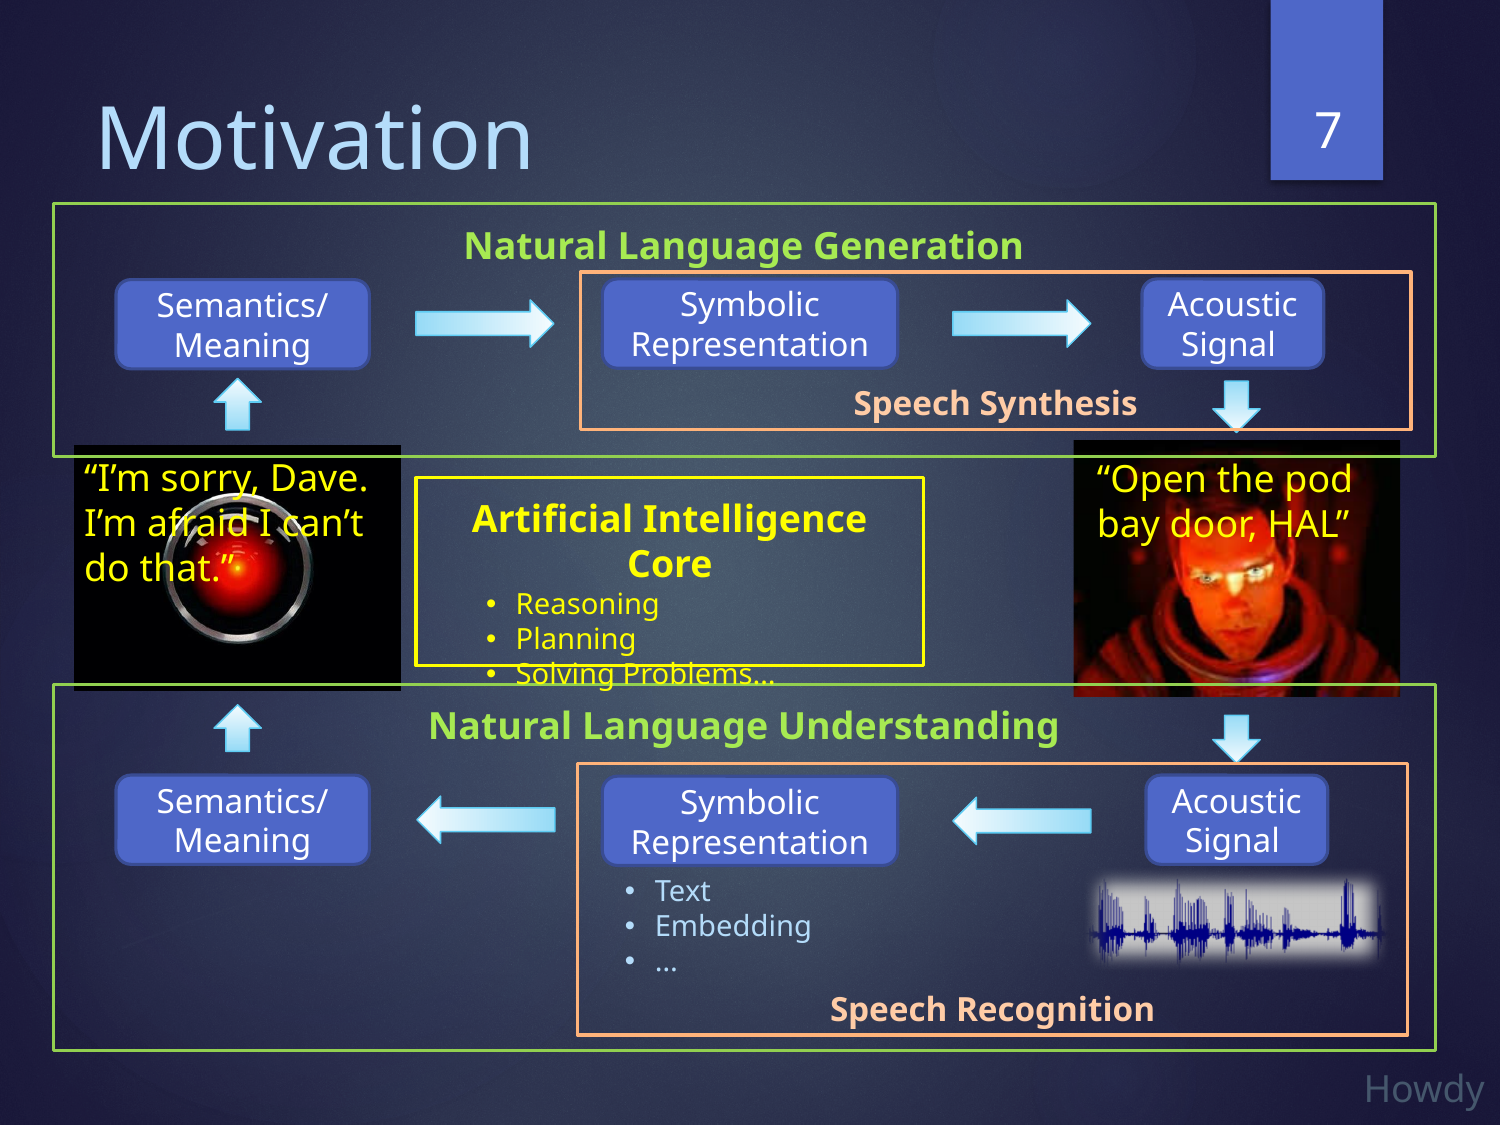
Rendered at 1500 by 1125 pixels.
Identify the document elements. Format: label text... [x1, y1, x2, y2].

picture [1081, 865, 1392, 974]
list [74, 445, 402, 691]
text_box Artificial Intelligence Core Reasoning Planning Solving Problems… [414, 476, 925, 667]
text_box Natural Language Understanding [52, 683, 1437, 1052]
text_box Natural Language Generation [52, 202, 1437, 458]
title Motivation [79, 74, 1237, 202]
slide_number 7 [1277, 48, 1381, 175]
text_box Speech Recognition [576, 762, 1409, 1037]
text_box Speech Synthesis [579, 270, 1413, 431]
picture [1073, 439, 1401, 697]
